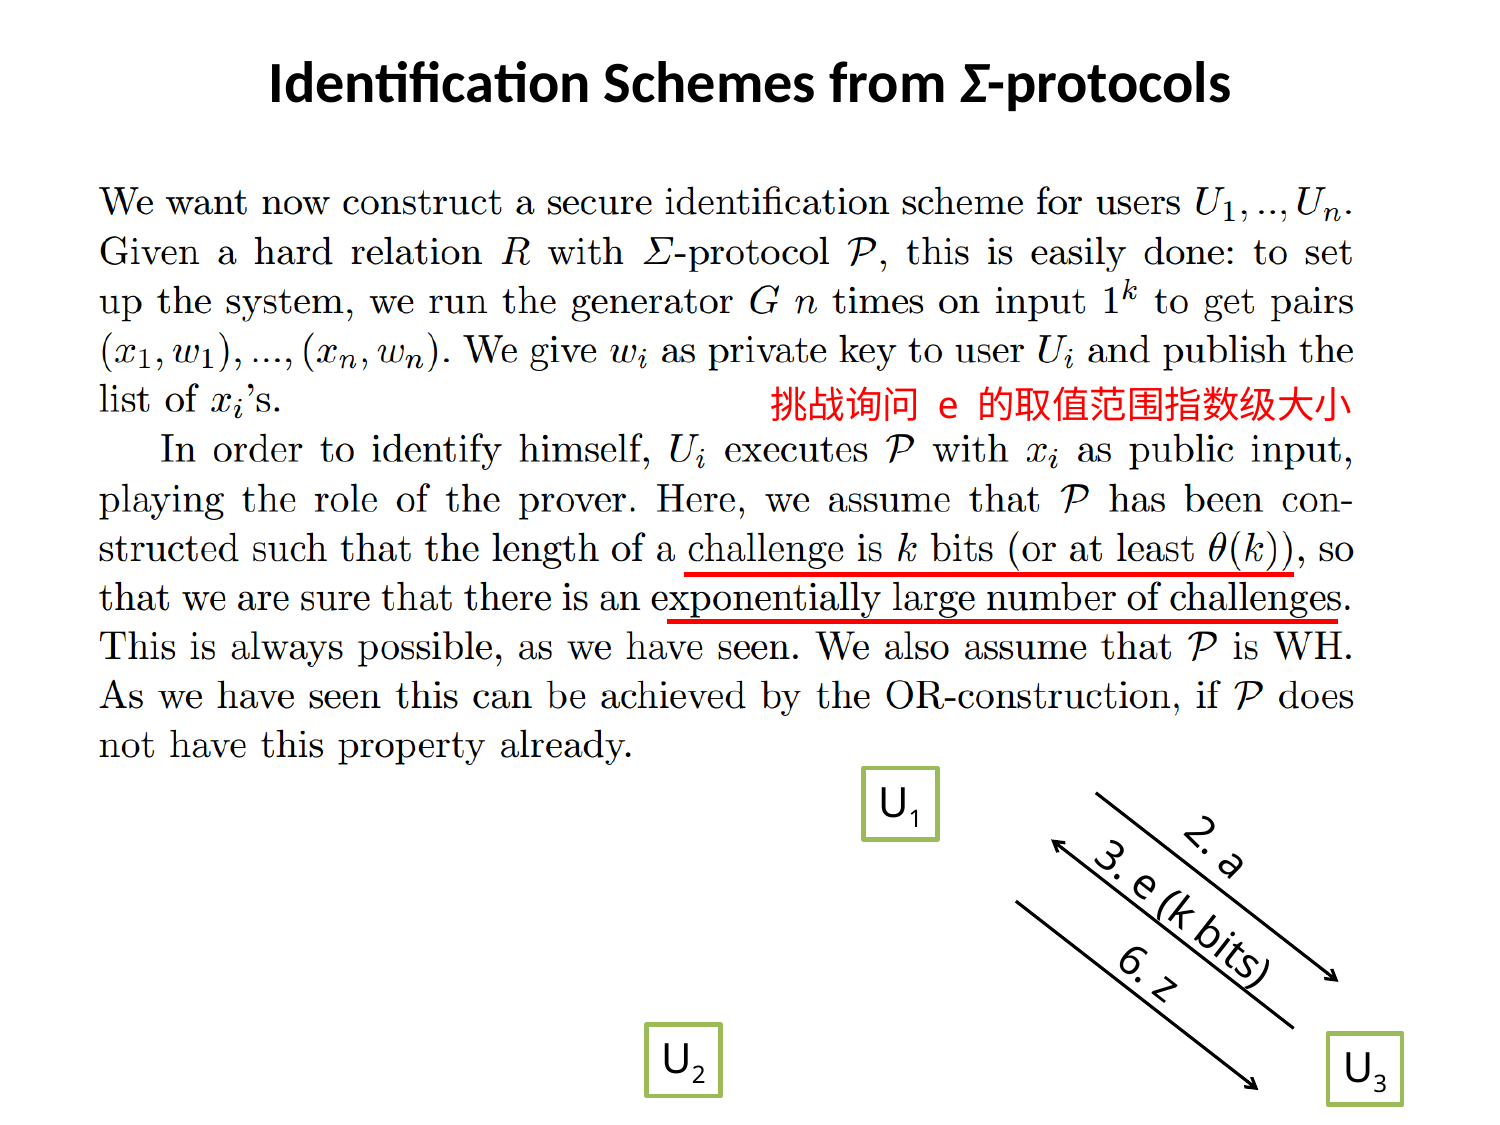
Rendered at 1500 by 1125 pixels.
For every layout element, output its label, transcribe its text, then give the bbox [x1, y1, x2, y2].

picture [76, 172, 1365, 771]
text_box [1095, 792, 1339, 982]
text_box U3 [1328, 1033, 1403, 1105]
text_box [1015, 900, 1259, 1091]
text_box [1050, 839, 1294, 1029]
text_box U2 [646, 1024, 721, 1097]
text_box Identification Schemes from Σ-protocols [0, 37, 1500, 140]
text_box U1 [863, 779, 938, 840]
